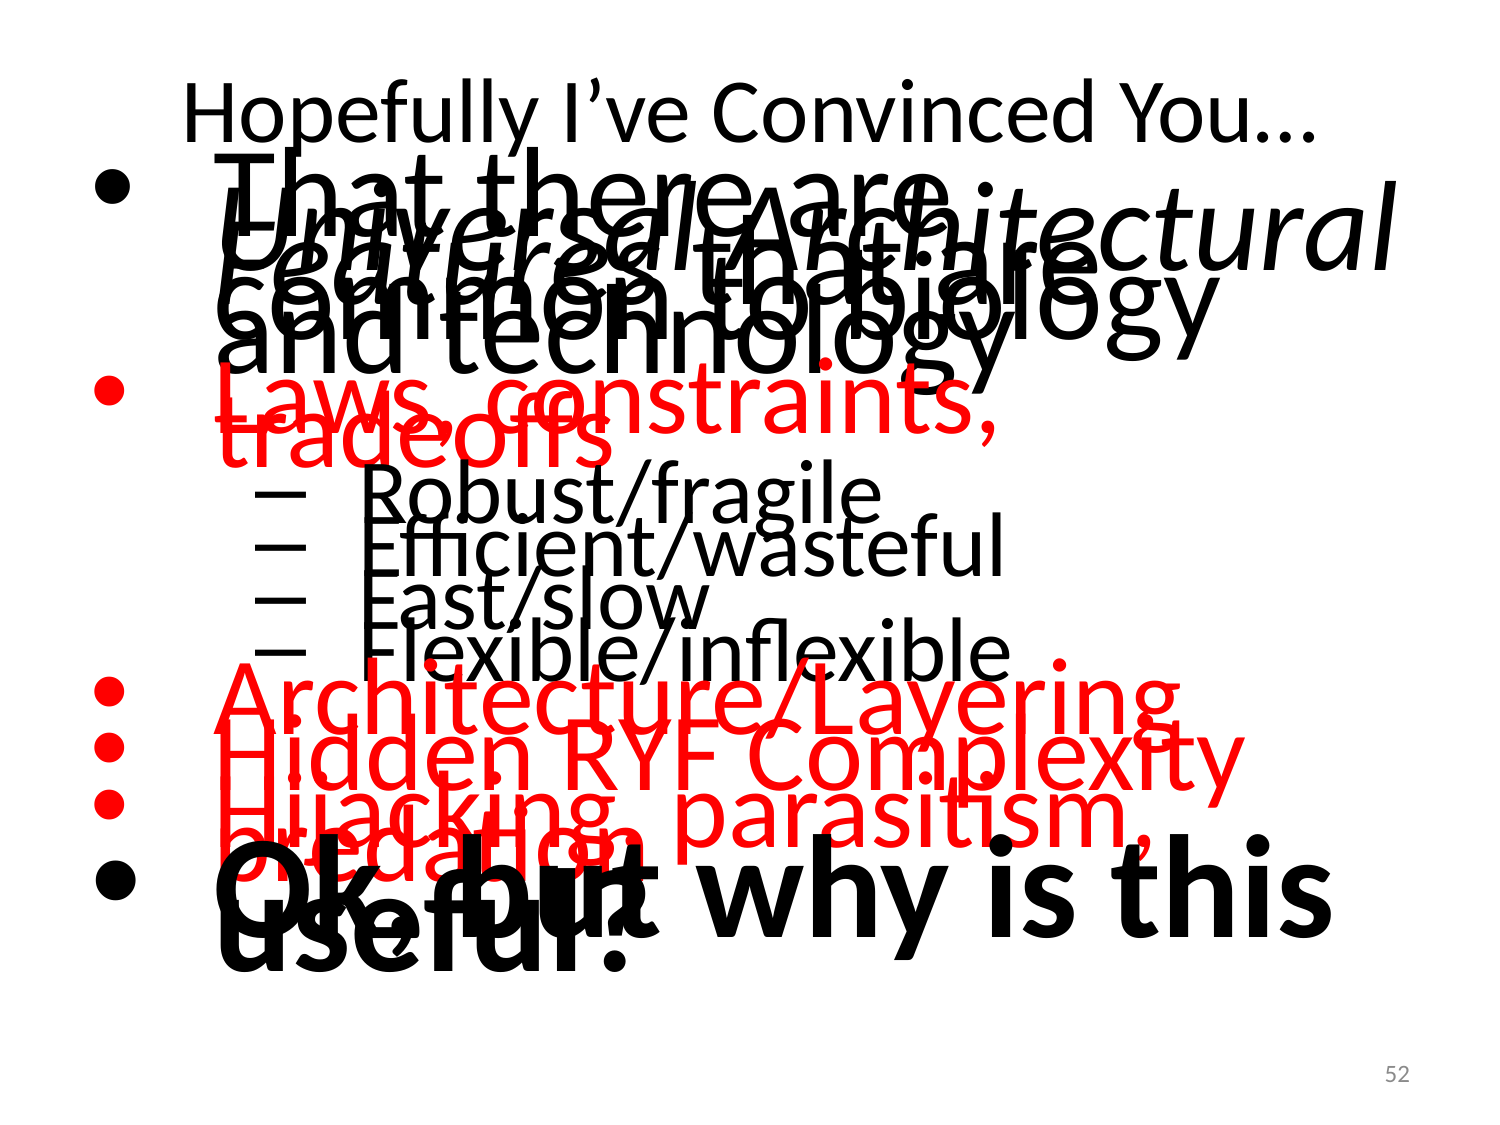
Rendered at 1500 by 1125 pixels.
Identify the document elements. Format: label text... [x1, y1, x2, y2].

slide_number 52 [1074, 1042, 1425, 1103]
list That there are Universal Architectural Features that are common to biology and technology Laws, constraints, tradeoffs Robust/fragile Efficient/wasteful Fast/slow Flexible/inflexible Architecture/Layering Hidden RYF Complexity Hijacking, parasitism, predation Ok, but why is this useful? [75, 220, 1425, 1043]
title Hopefully I’ve Convinced You… [75, 11, 1425, 200]
